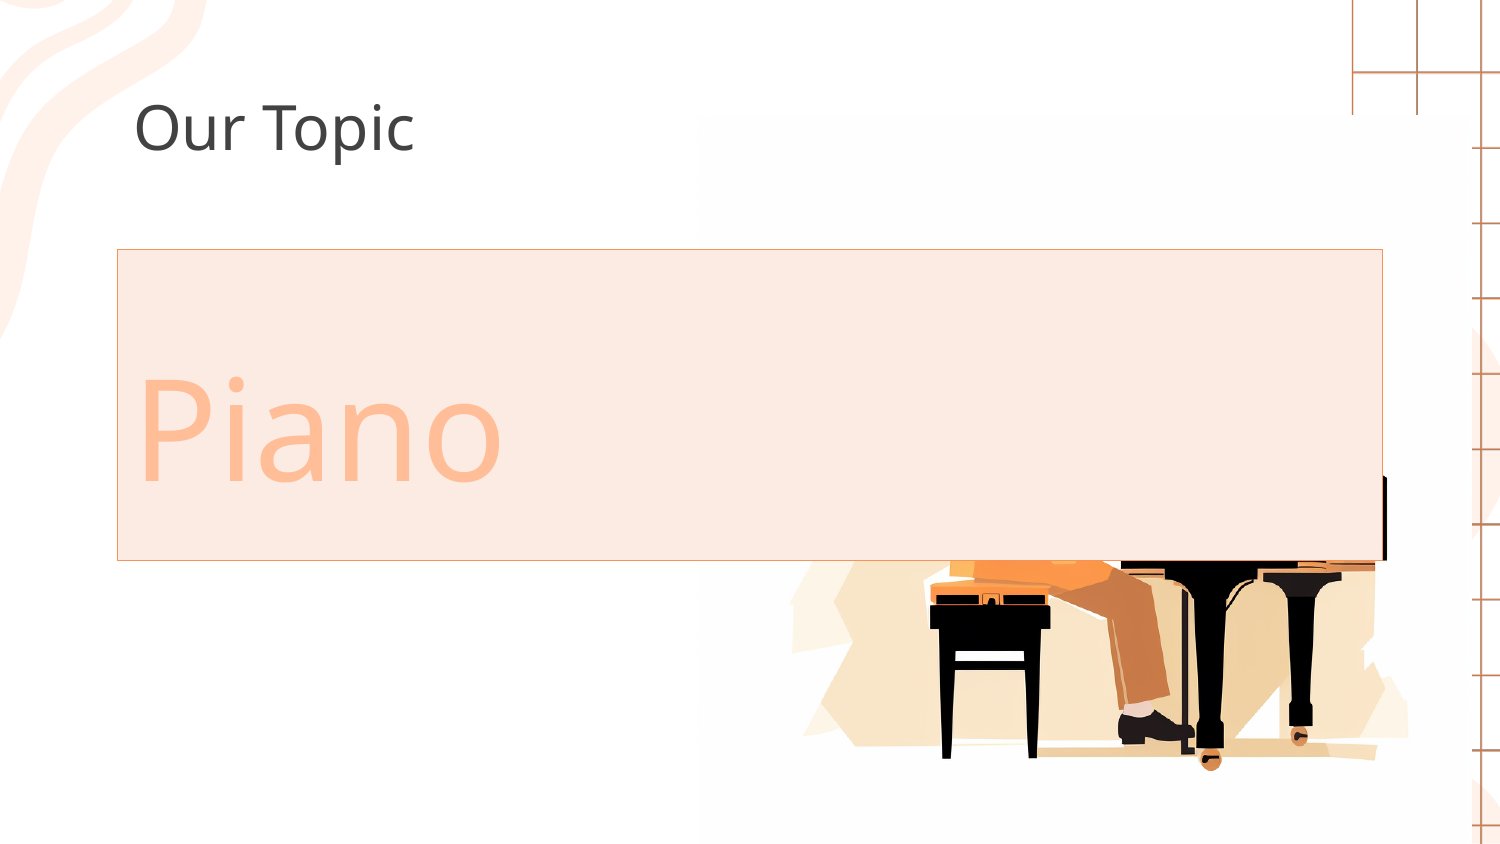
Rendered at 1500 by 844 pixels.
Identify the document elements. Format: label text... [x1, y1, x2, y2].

title Our Topic [118, 72, 1382, 167]
picture [697, 0, 1500, 844]
title Piano [117, 249, 692, 561]
